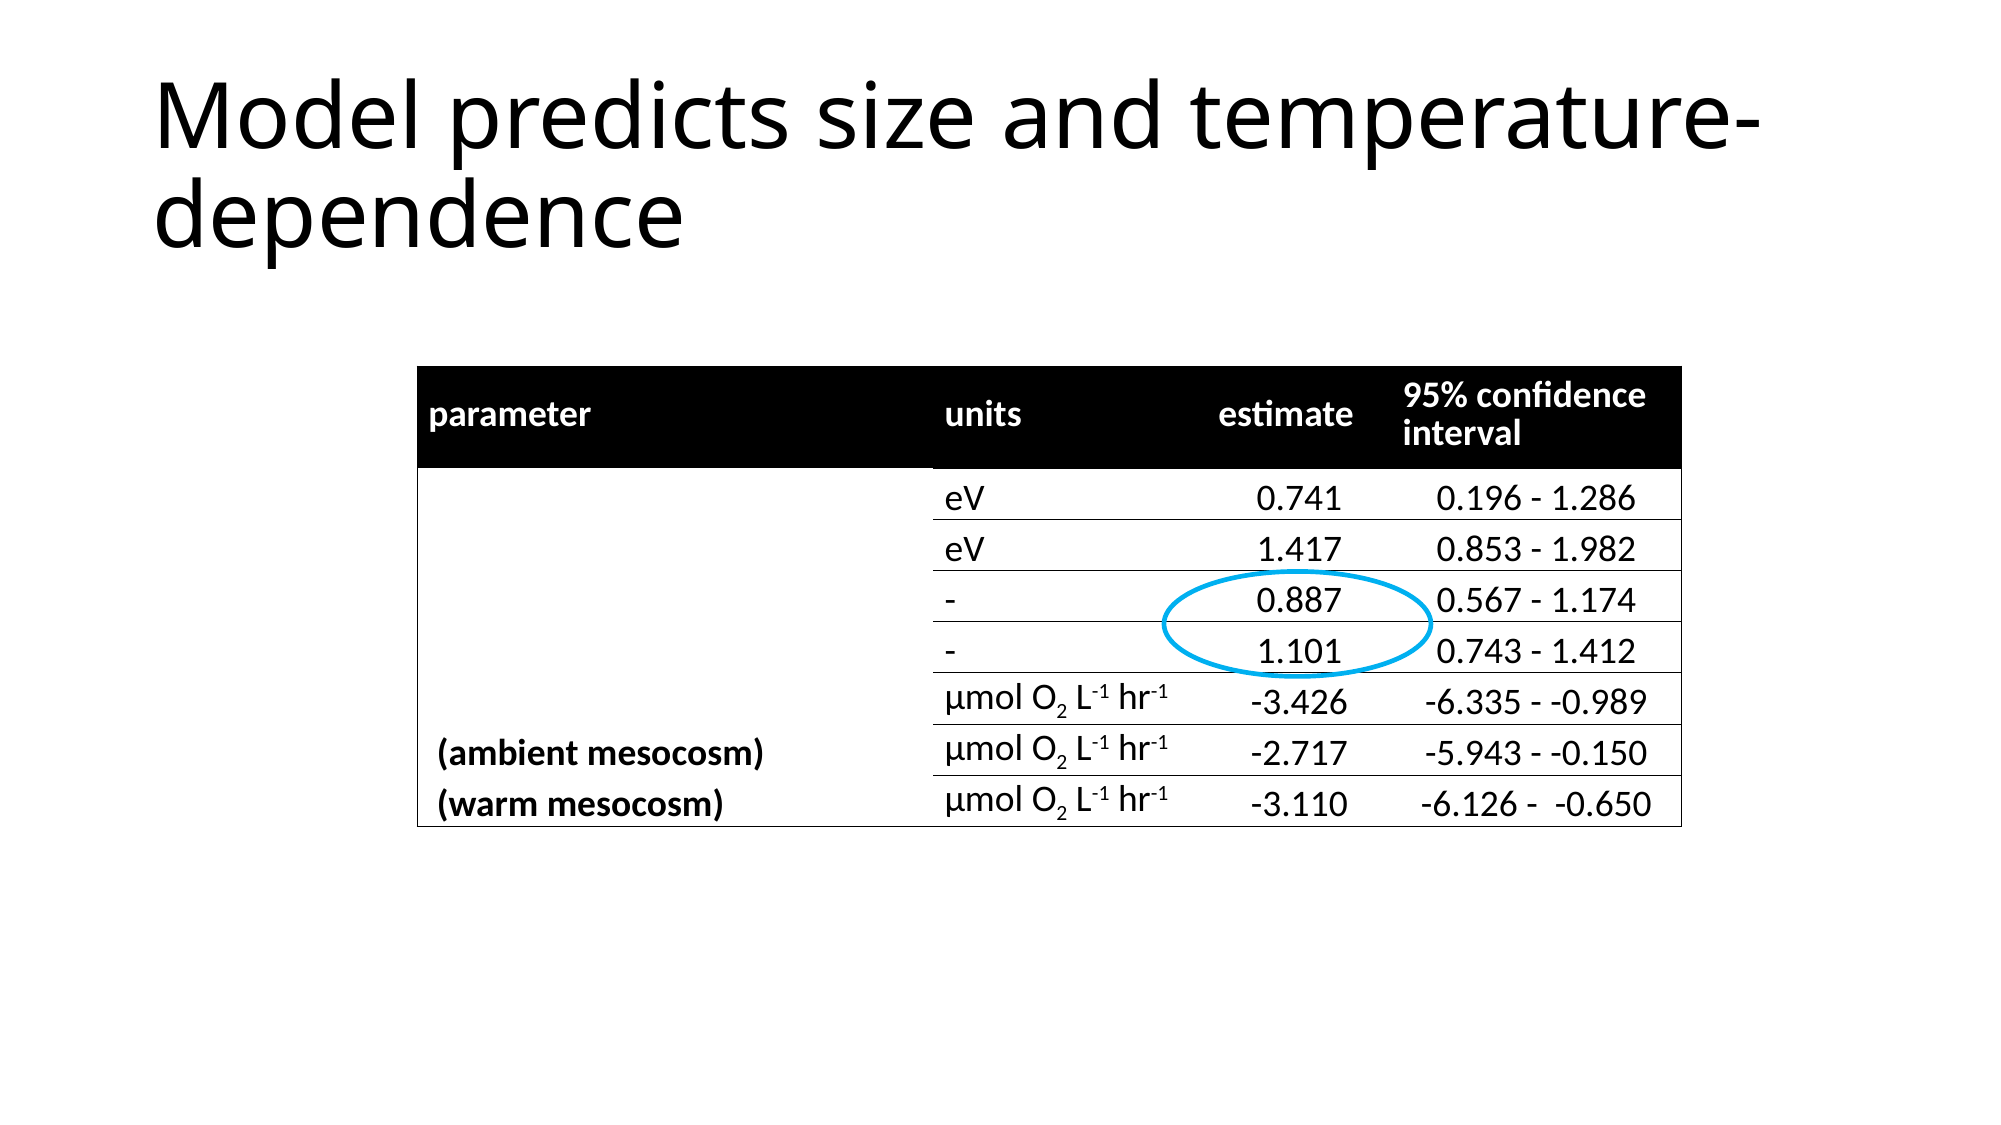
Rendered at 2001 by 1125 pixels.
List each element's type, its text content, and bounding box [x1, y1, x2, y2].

title Model predicts size and temperature-dependence [137, 59, 1863, 278]
text_box [1162, 570, 1433, 678]
